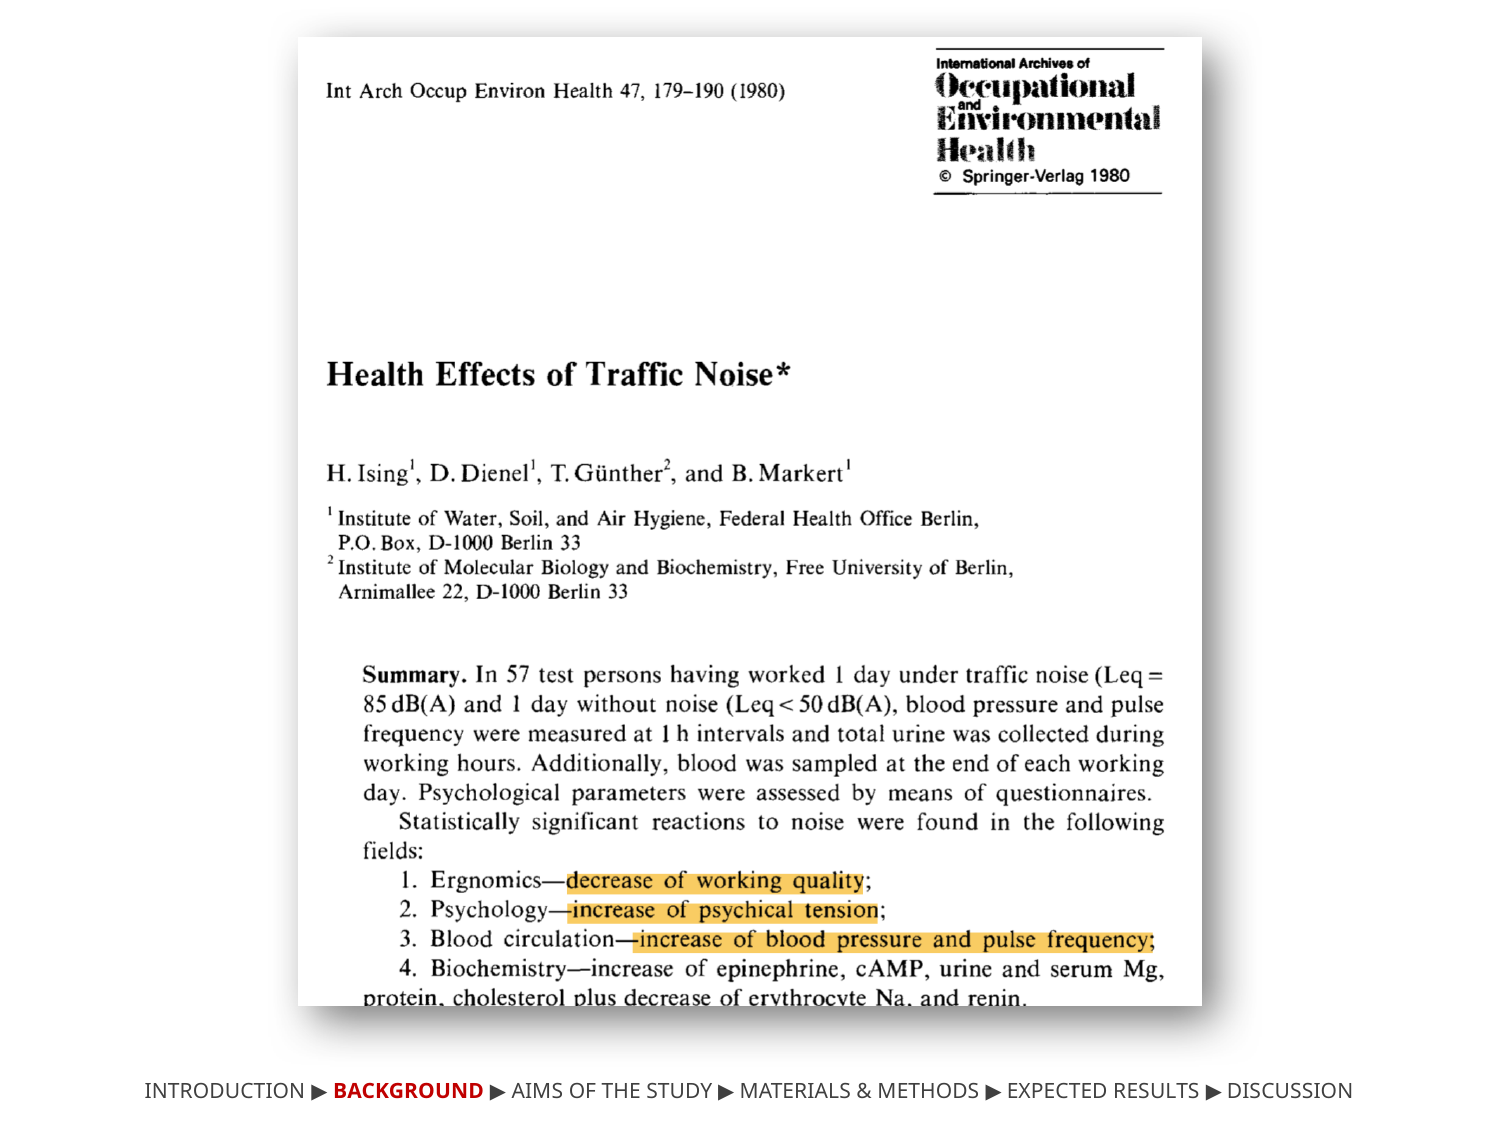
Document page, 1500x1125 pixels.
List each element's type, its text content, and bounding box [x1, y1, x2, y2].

text_box INTRODUCTION ▶︎ BACKGROUND ︎▶ AIMS OF THE STUDY ▶ MATERIALS & METHODS ▶ EXPECTED RESULTS ▶ DISCUSSION [0, 1057, 1500, 1125]
picture [298, 37, 1202, 1006]
